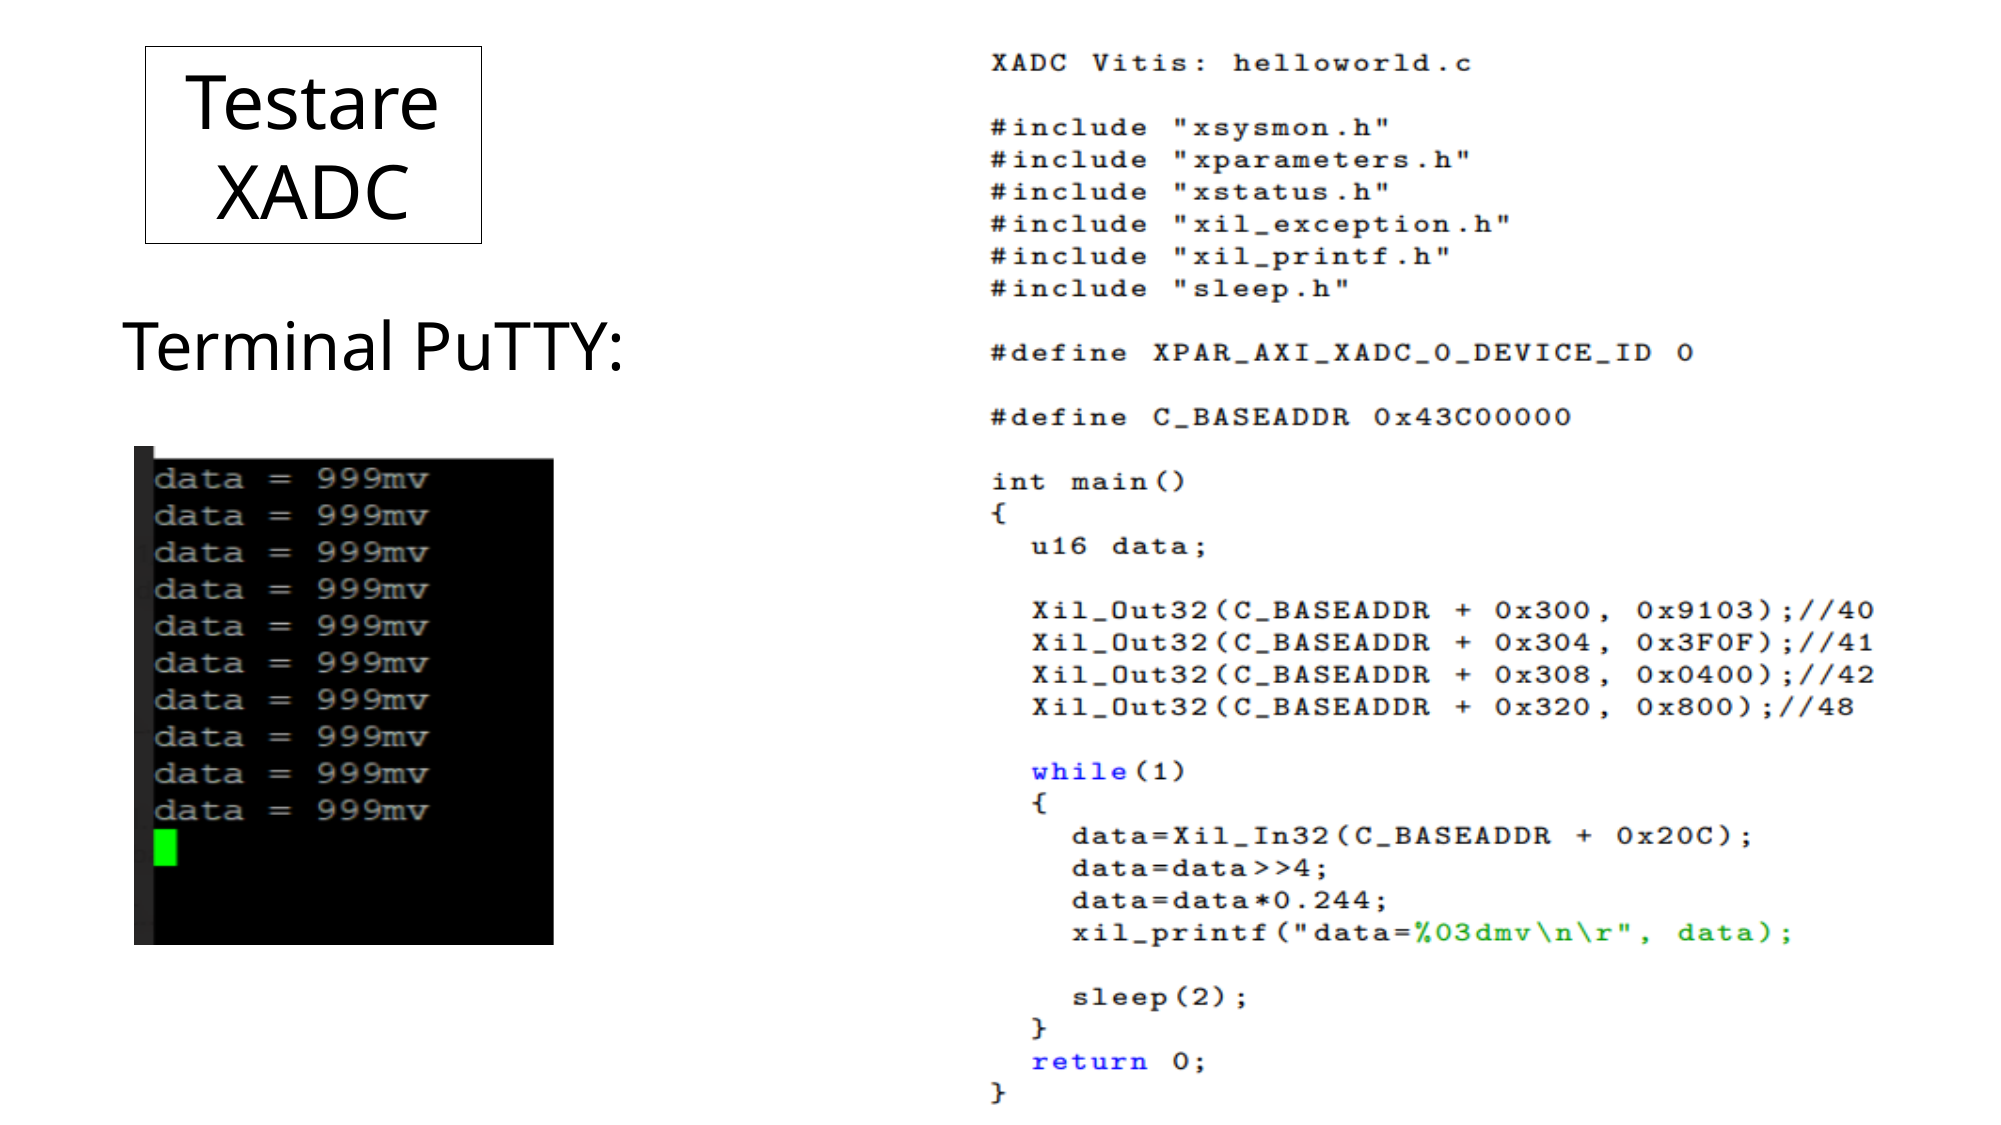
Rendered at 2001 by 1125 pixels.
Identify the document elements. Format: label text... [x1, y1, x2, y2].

text_box Terminal PuTTY: [107, 296, 642, 392]
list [986, 34, 1889, 1113]
picture [0, 446, 554, 945]
title Testare XADC [145, 46, 482, 244]
